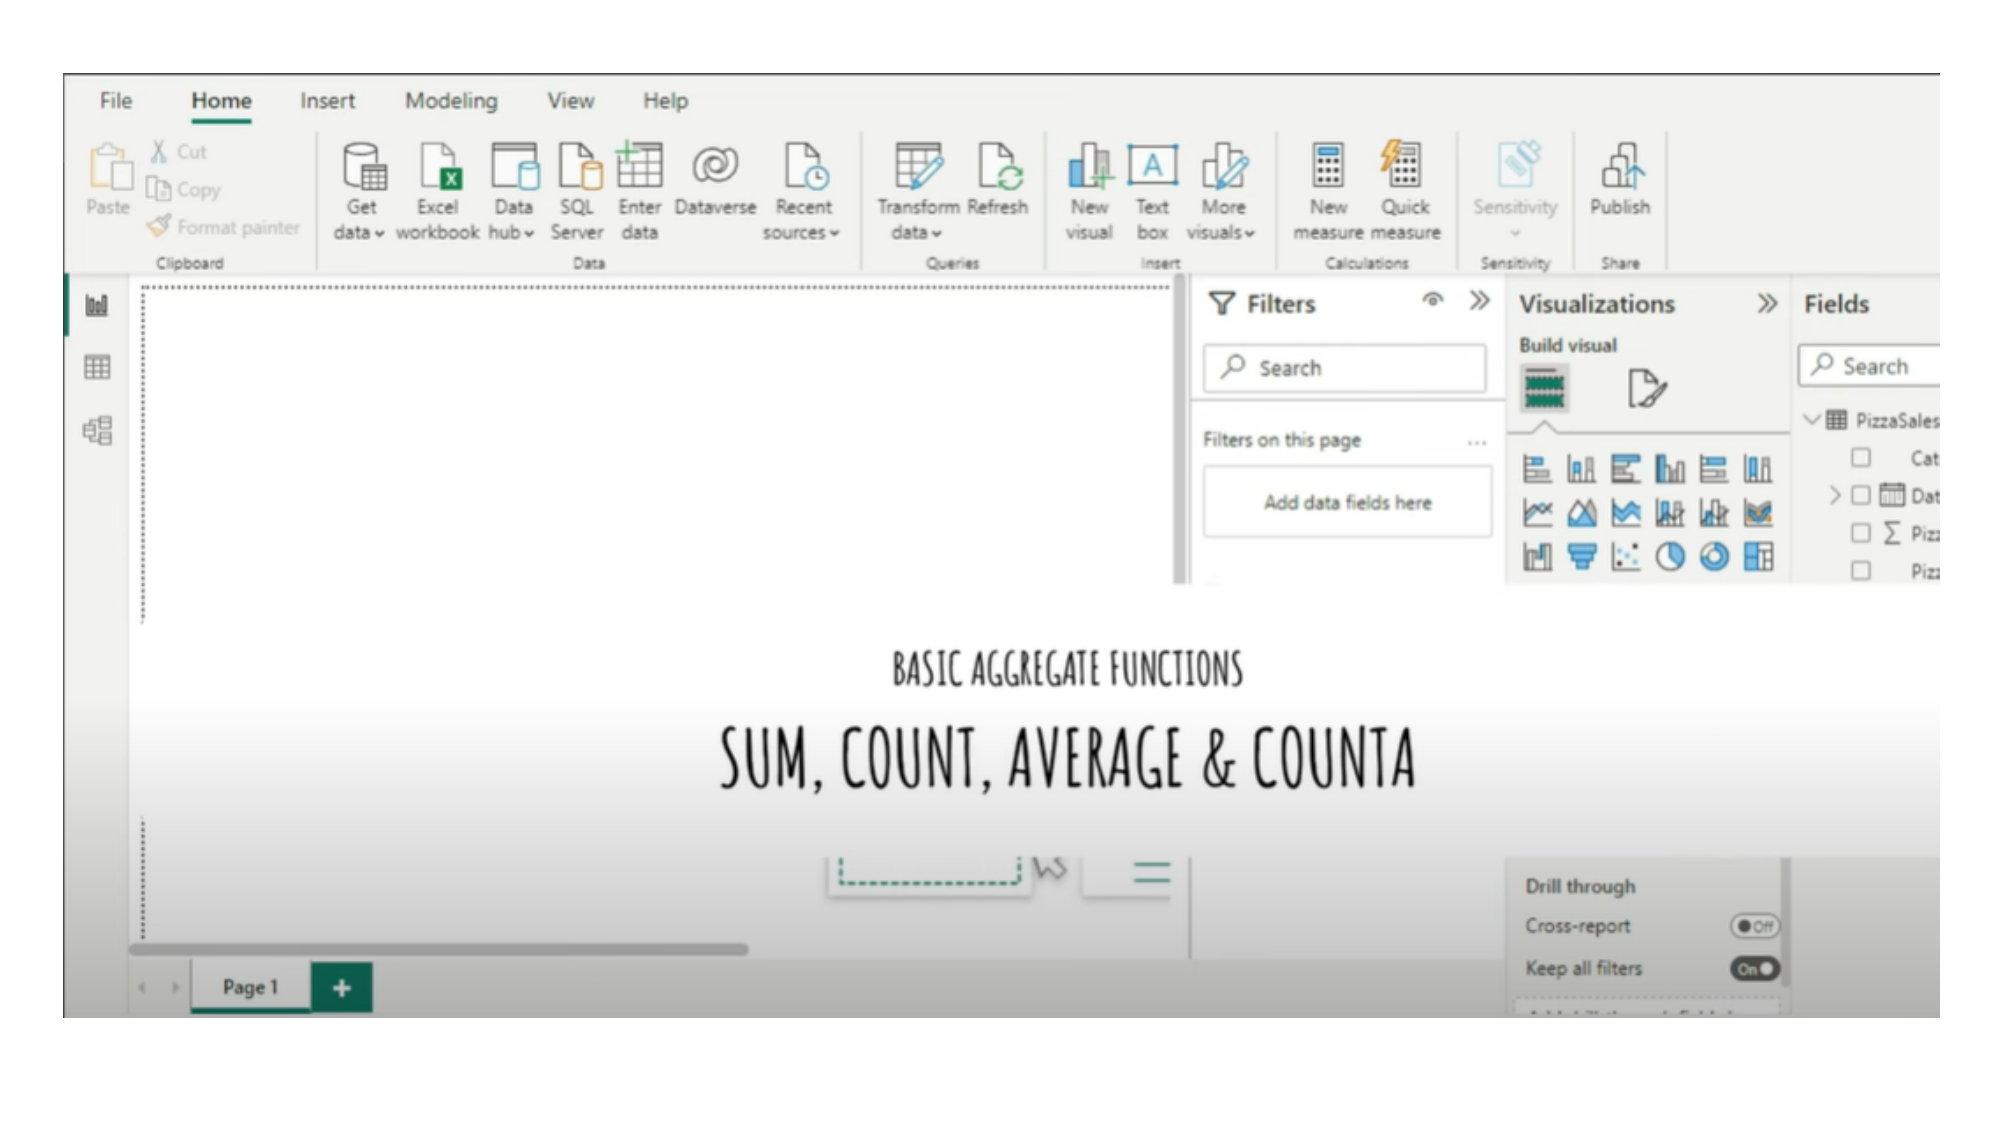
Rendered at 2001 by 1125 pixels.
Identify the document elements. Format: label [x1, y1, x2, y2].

list [63, 73, 1940, 1018]
